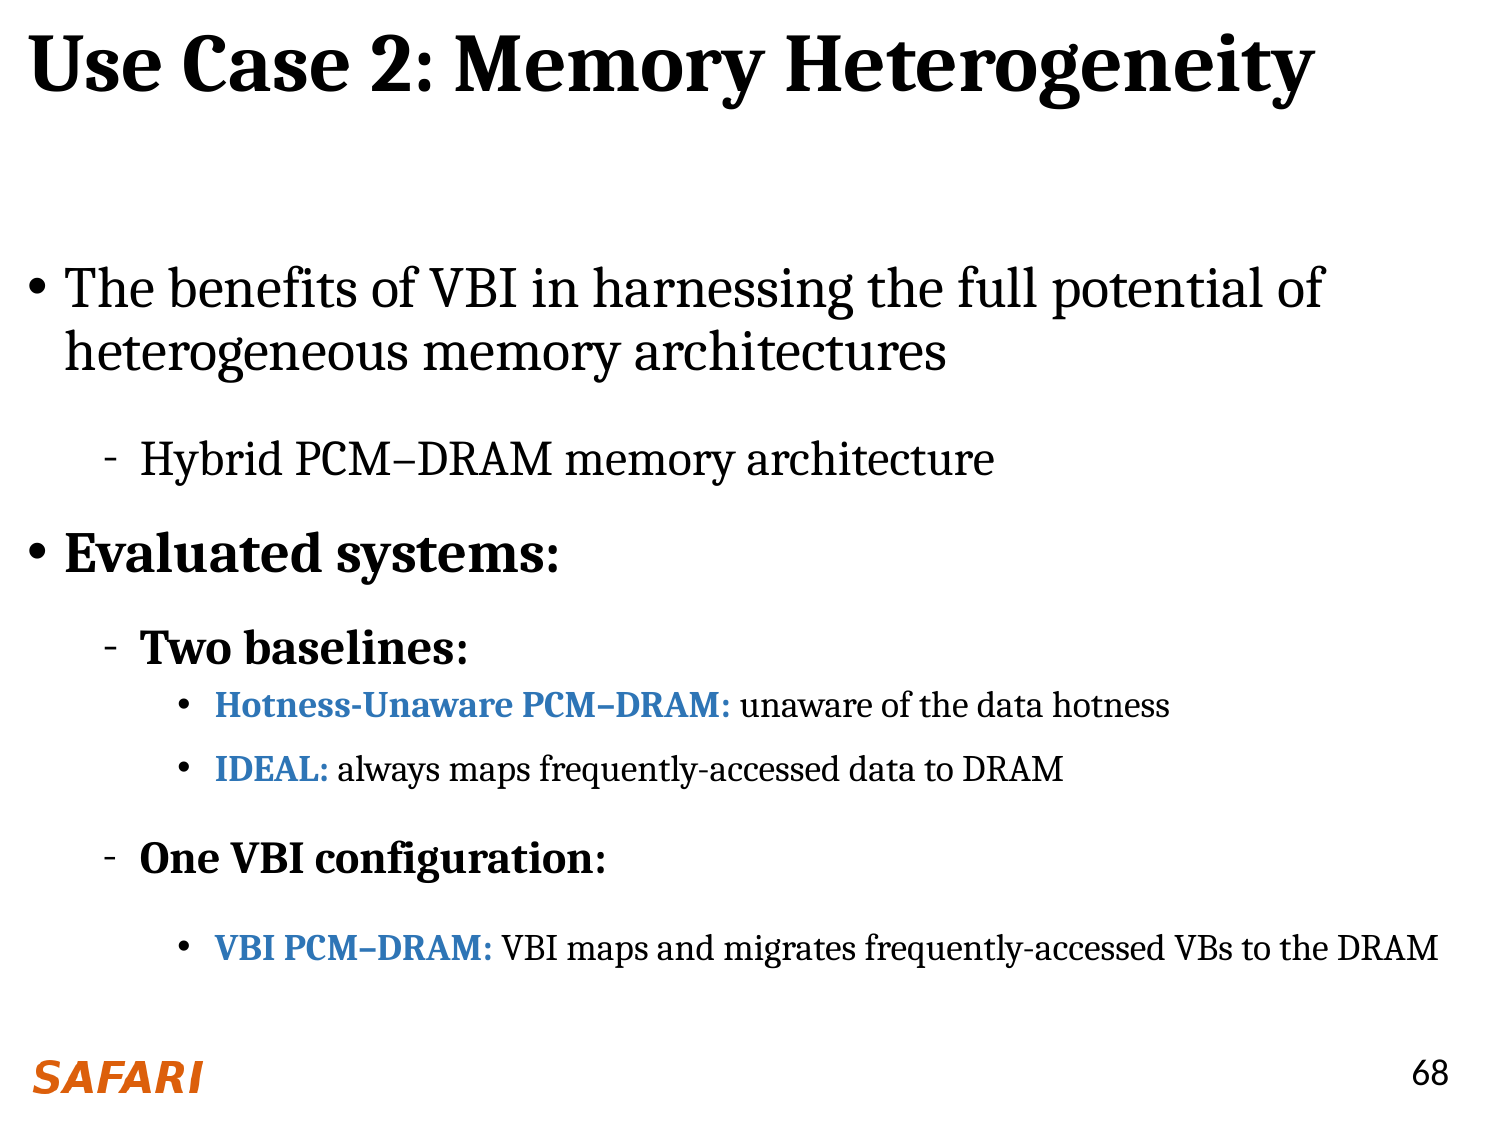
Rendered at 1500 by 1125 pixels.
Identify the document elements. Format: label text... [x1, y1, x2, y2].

text_box 68 [901, 1040, 1465, 1101]
picture [31, 1067, 209, 1104]
list The benefits of VBI in harnessing the full potential of heterogeneous memory architectures Hybrid PCM–DRAM memory architecture Evaluated systems: Two baselines: Hotness-Unaware PCM–DRAM: unaware of the data hotness IDEAL: always maps frequently-accessed data to DRAM One VBI configuration: VBI PCM–DRAM: VBI maps and migrates frequently-accessed VBs to the DRAM [12, 149, 1487, 1067]
title Use Case 2: Memory Heterogeneity [12, 12, 1487, 134]
